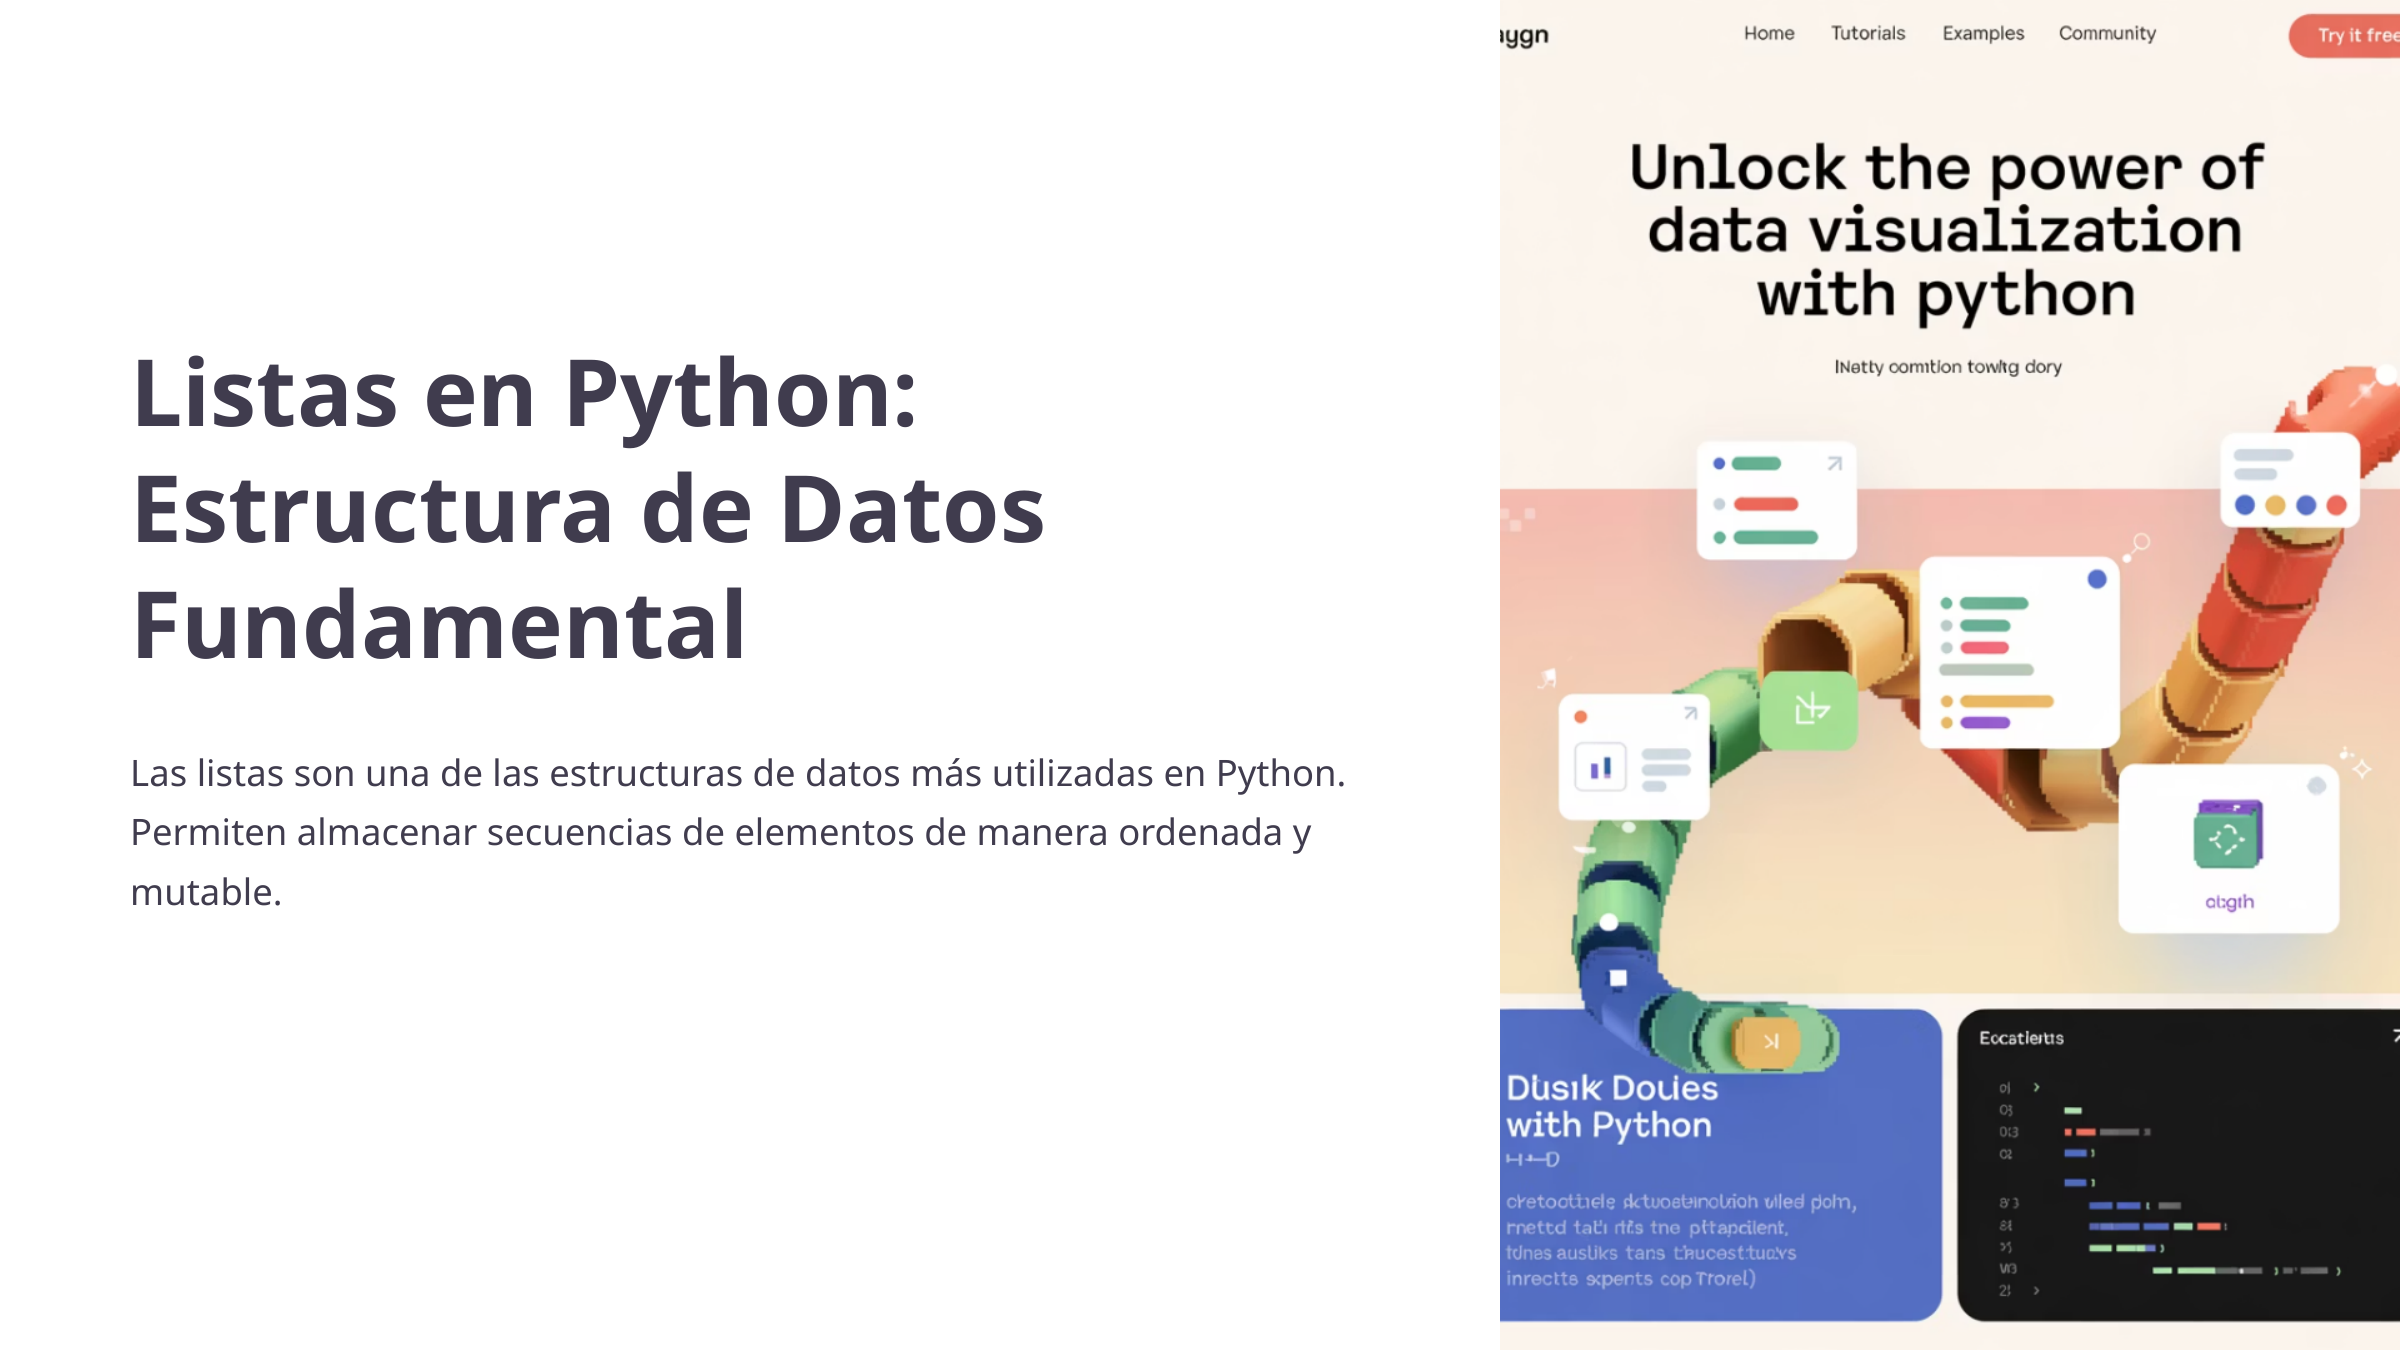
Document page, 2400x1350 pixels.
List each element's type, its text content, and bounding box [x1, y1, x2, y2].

text_box Listas en Python: Estructura de Datos Fundamental [130, 329, 1370, 679]
text_box Las listas son una de las estructuras de datos más utilizadas en Python. Permiten almacenar secuencias de elementos de manera ordenada y mutable. [130, 734, 1370, 913]
picture [1499, 0, 2400, 1350]
